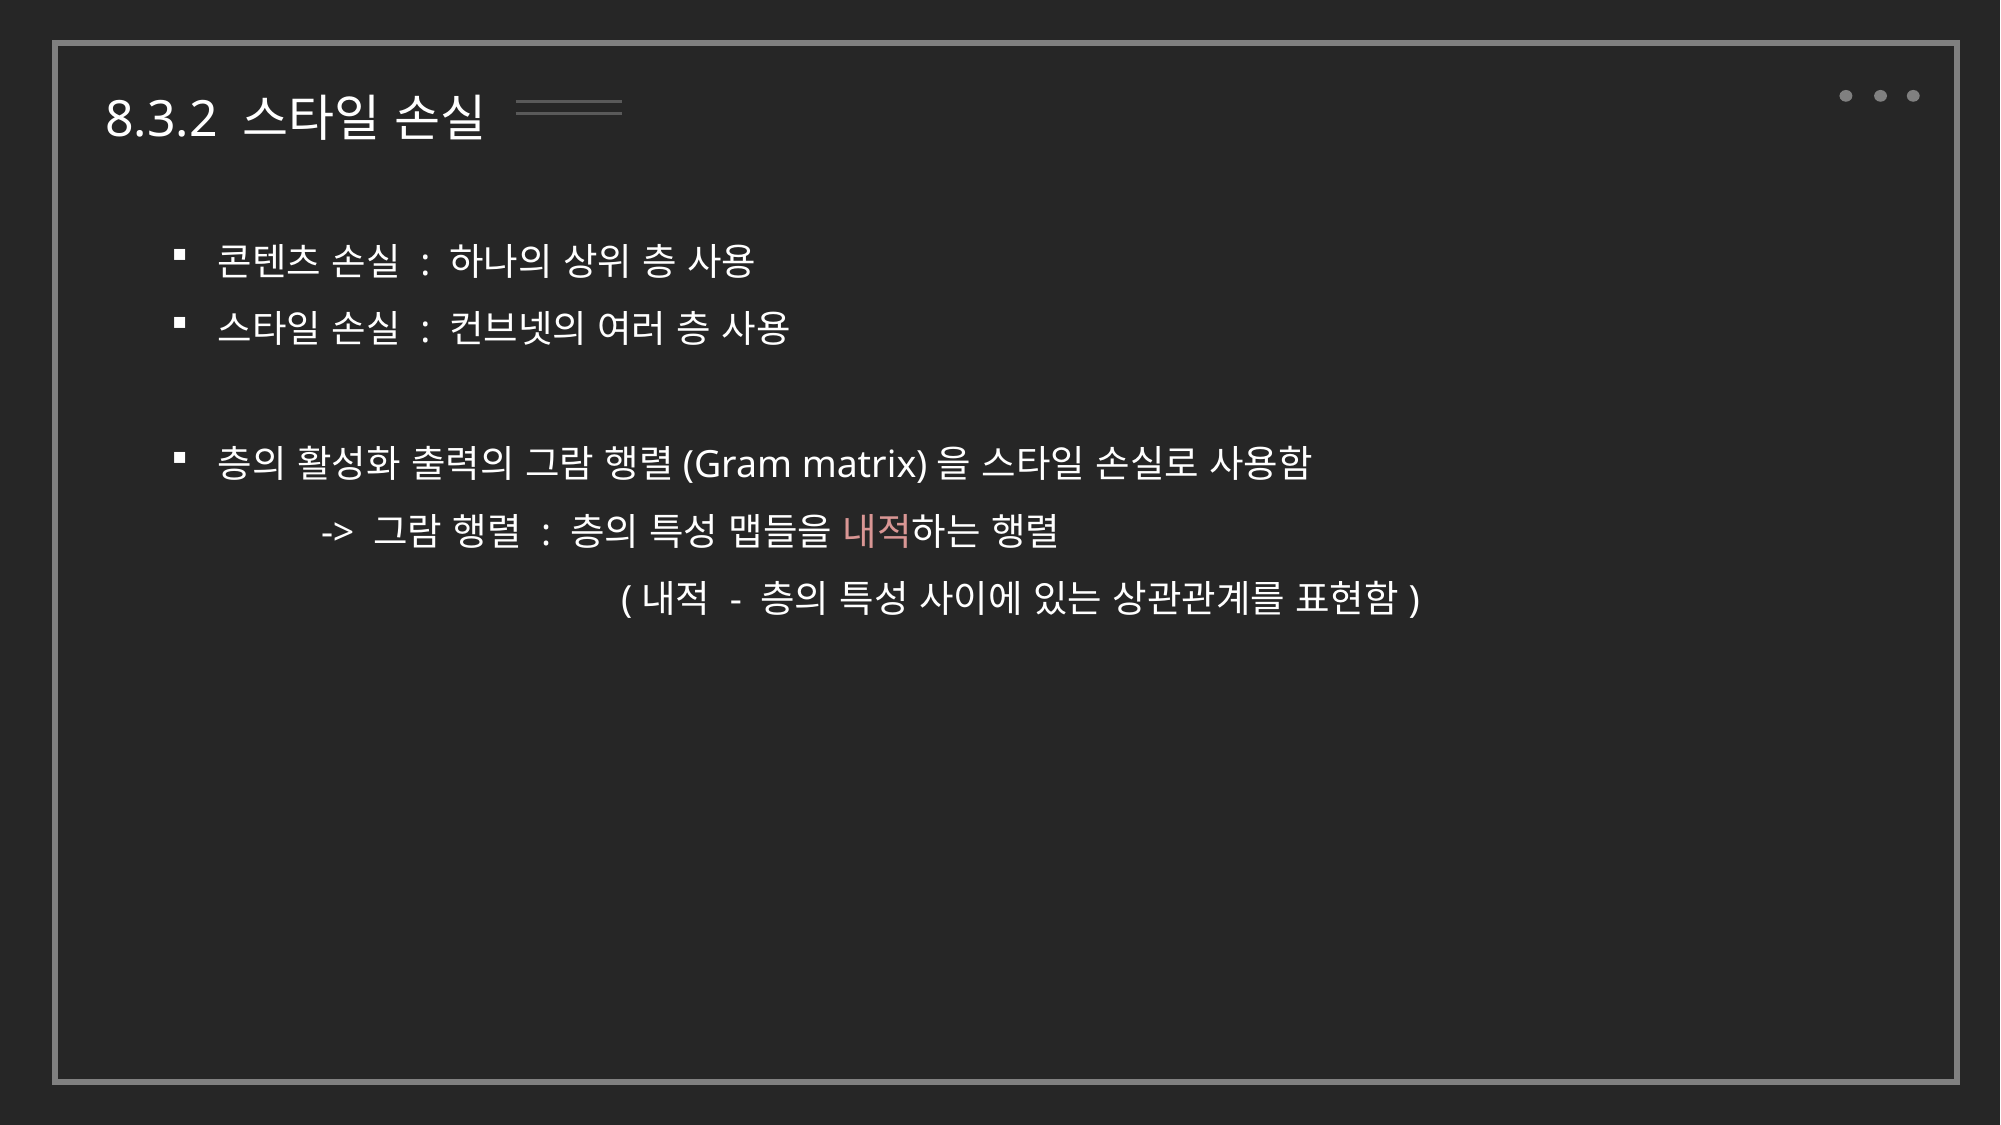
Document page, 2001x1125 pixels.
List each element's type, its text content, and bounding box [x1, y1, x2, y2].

text_box 8.3.2 스타일 손실 [90, 48, 871, 154]
text_box [53, 41, 1959, 1084]
text_box 콘텐츠 손실 : 하나의 상위 층 사용 스타일 손실 : 컨브넷의 여러 층 사용 층의 활성화 출력의 그람 행렬(Gram matrix)을 스타일 손실로 사용함 -> 그람 행렬 : 층의 특성 맵들을 내적하는 행렬 (내적 - 층의 특성 사이에 있는 상관관계를 표현함) [156, 207, 1537, 628]
